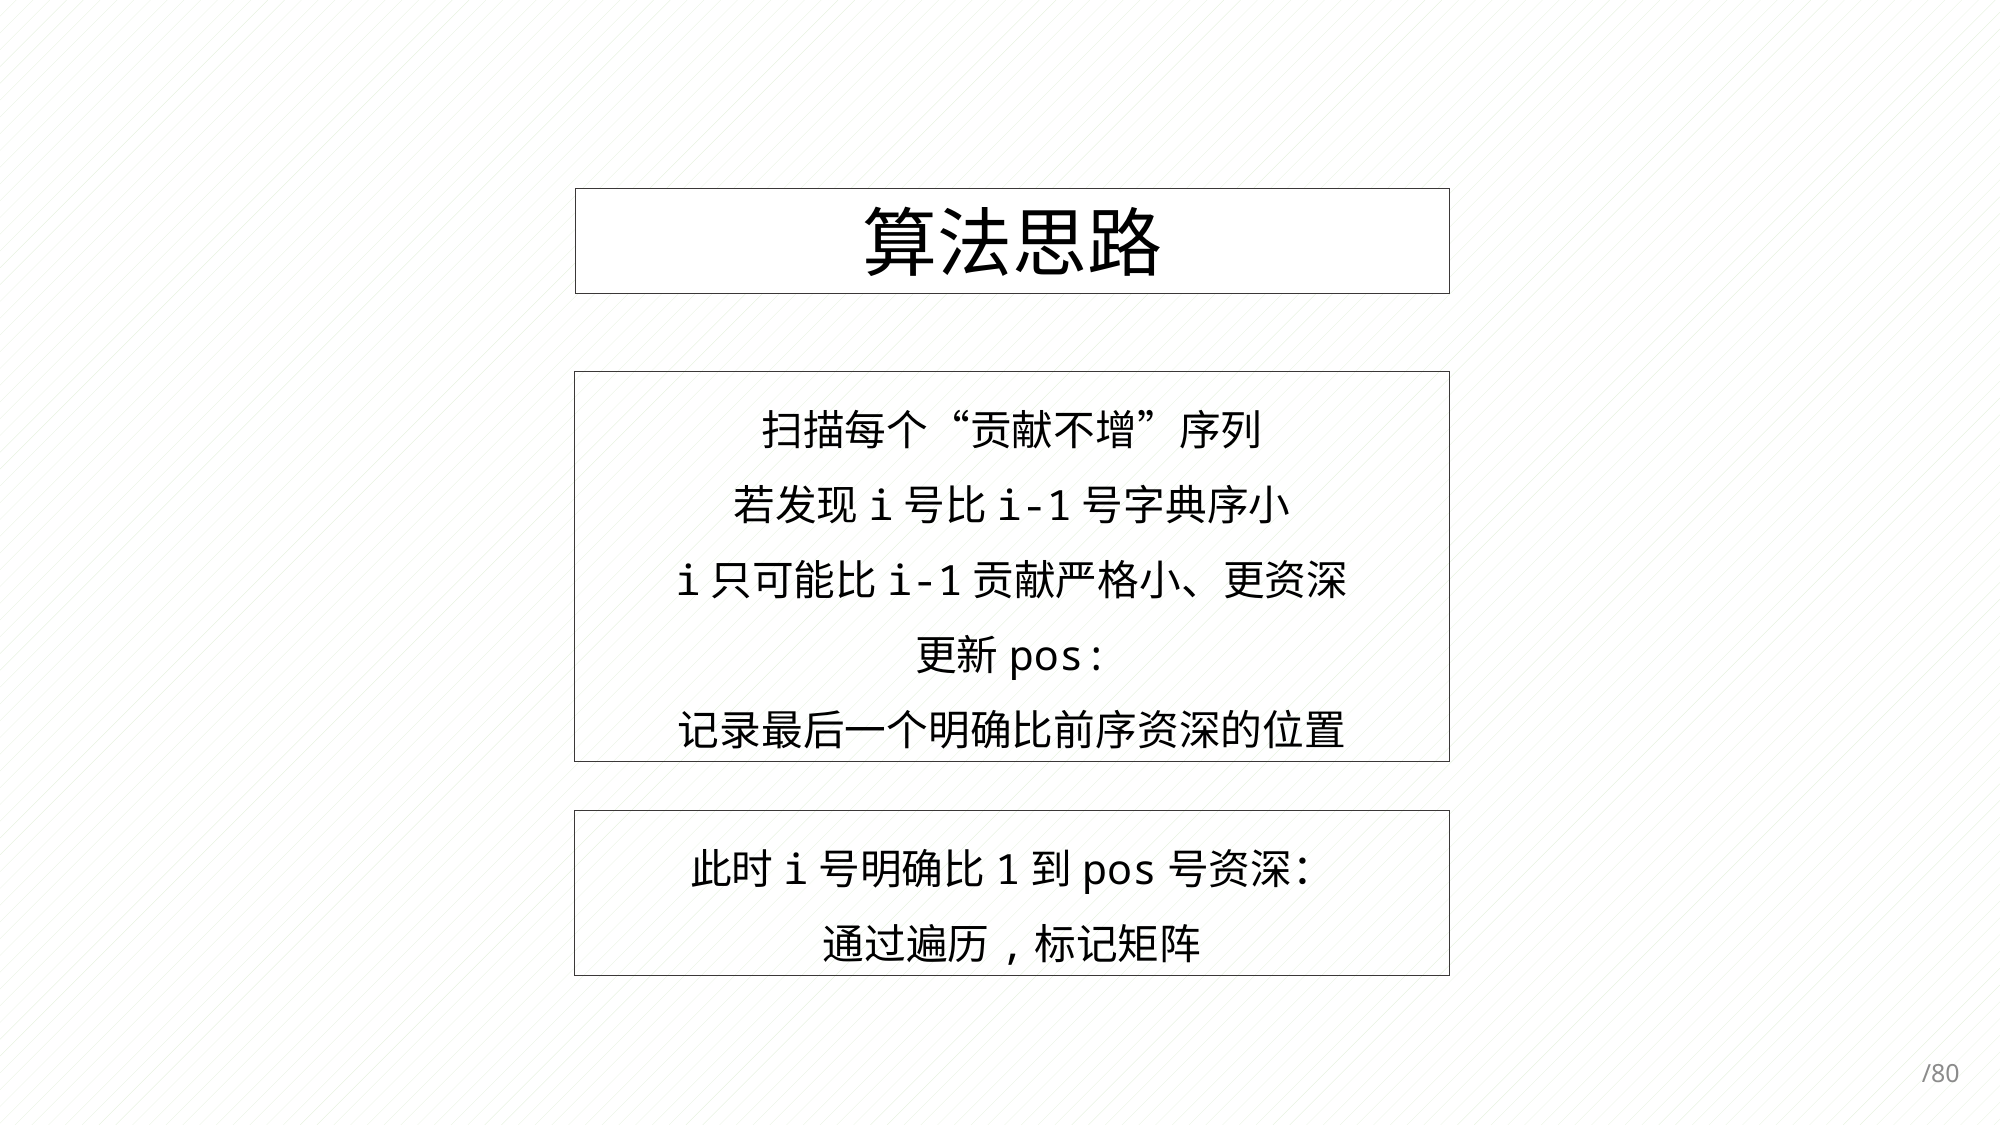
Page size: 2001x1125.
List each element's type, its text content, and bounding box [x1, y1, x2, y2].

text_box 扫描每个“贡献不增”序列 若发现i号比i-1号字典序小 i只可能比i-1贡献严格小、更资深 更新pos: 记录最后一个明确比前序资深的位置 [574, 371, 1450, 762]
text_box 此时i号明确比1到pos号资深： 通过遍历,标记矩阵 [574, 810, 1450, 976]
text_box 算法思路 [575, 188, 1450, 294]
